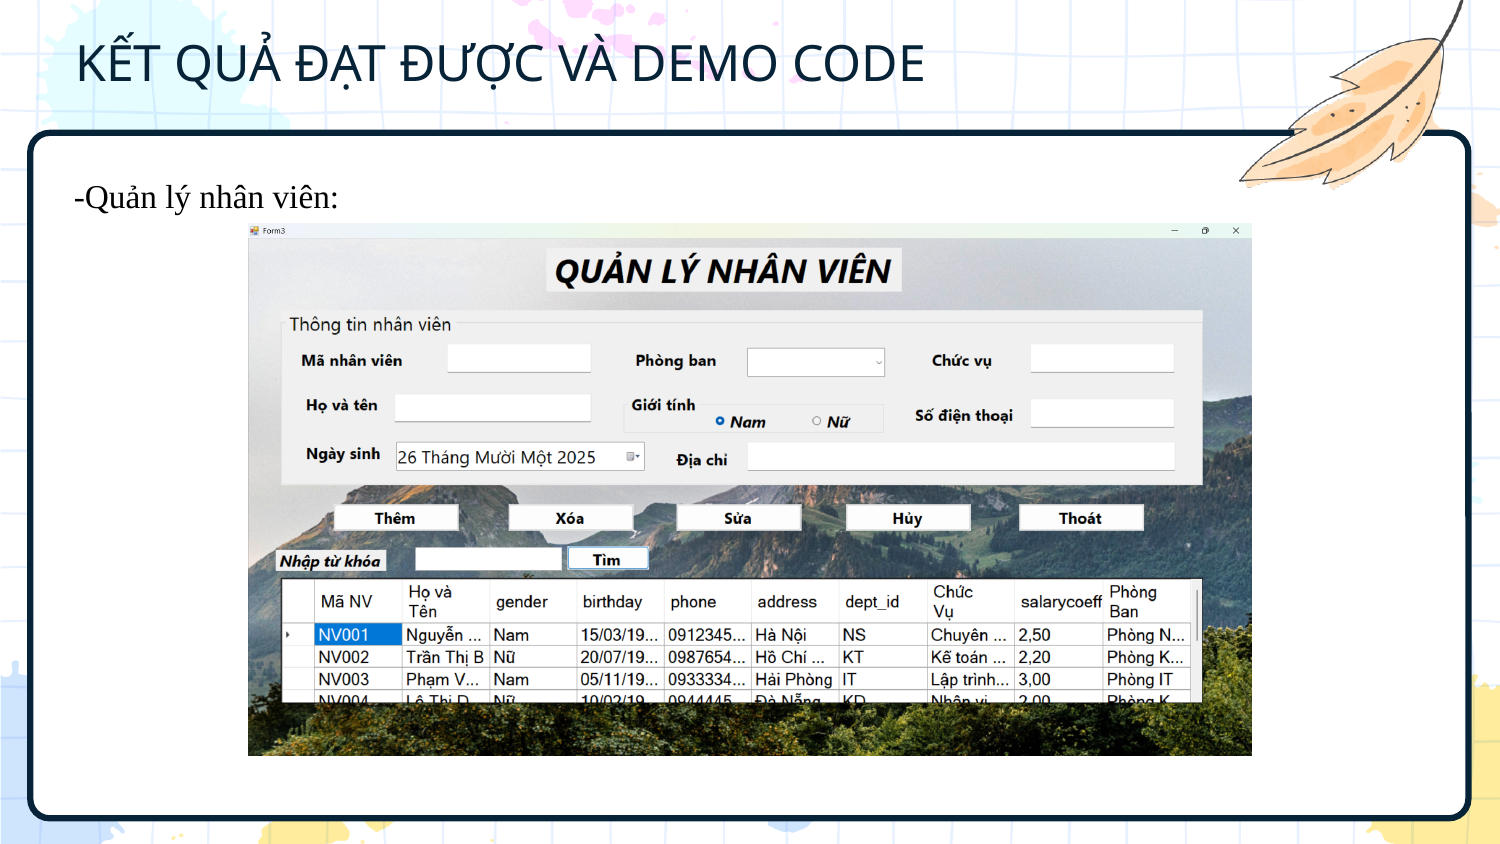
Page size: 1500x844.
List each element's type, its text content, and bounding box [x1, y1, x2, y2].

text_box KẾT QUẢ ĐẠT ĐƯỢC VÀ DEMO CODE [60, 24, 942, 100]
text_box -Quản lý nhân viên: [59, 162, 664, 223]
picture [0, 0, 1500, 844]
